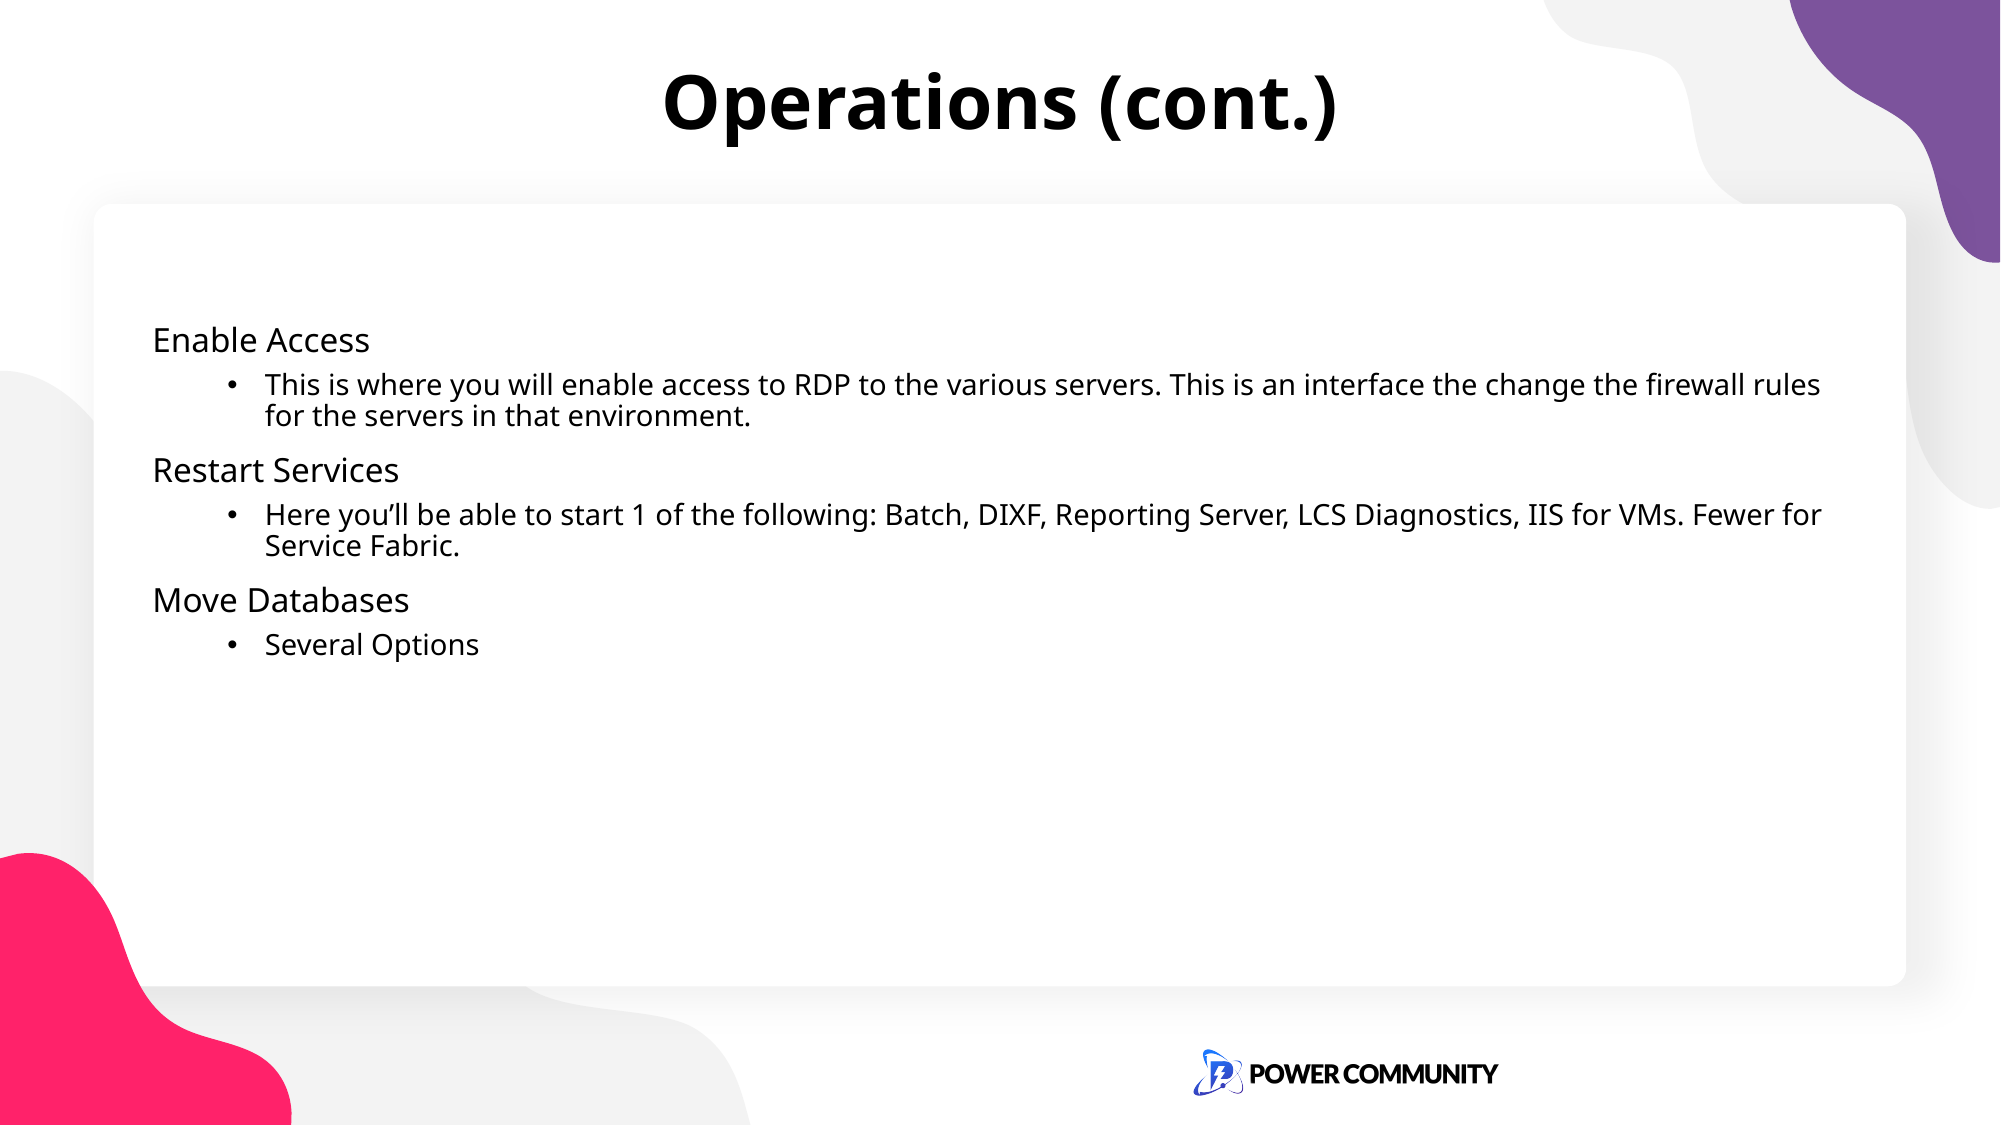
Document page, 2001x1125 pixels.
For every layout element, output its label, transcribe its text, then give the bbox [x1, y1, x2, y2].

title Operations (cont.) [137, 59, 1863, 150]
list Enable Access This is where you will enable access to RDP to the various servers. This is an interface the change the firewall rules for the servers in that environment. Restart Services Here you’ll be able to start 1 of the following: Batch, DIXF, Reporting Server, LCS Diagnostics, IIS for VMs. Fewer for Service Fabric. Move Databases Several Options [137, 316, 1863, 941]
picture [1158, 1037, 1534, 1108]
